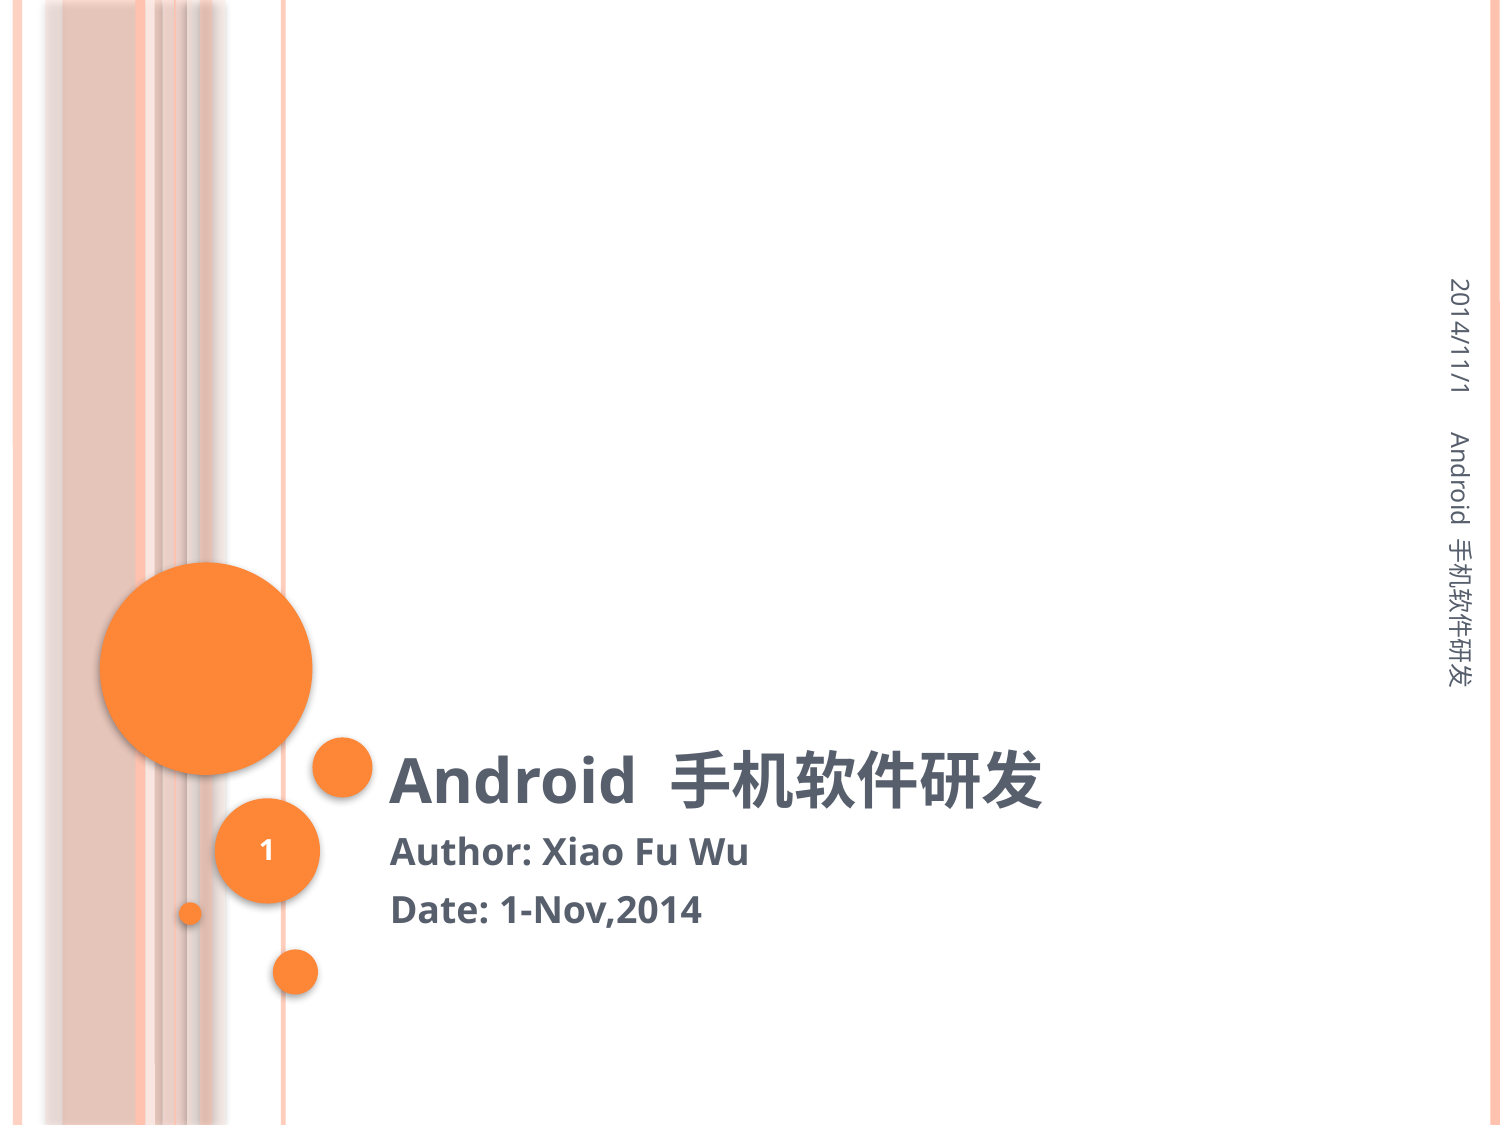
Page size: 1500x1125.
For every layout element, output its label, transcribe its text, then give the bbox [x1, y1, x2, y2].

slide_number 1 [217, 808, 318, 894]
footer Android 手机软件研发 [1429, 417, 1493, 1018]
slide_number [1430, 36, 1493, 412]
title Android 手机软件研发 [375, 512, 1388, 820]
subtitle Author: Xiao Fu Wu Date: 1-Nov,2014 [375, 820, 1388, 1046]
